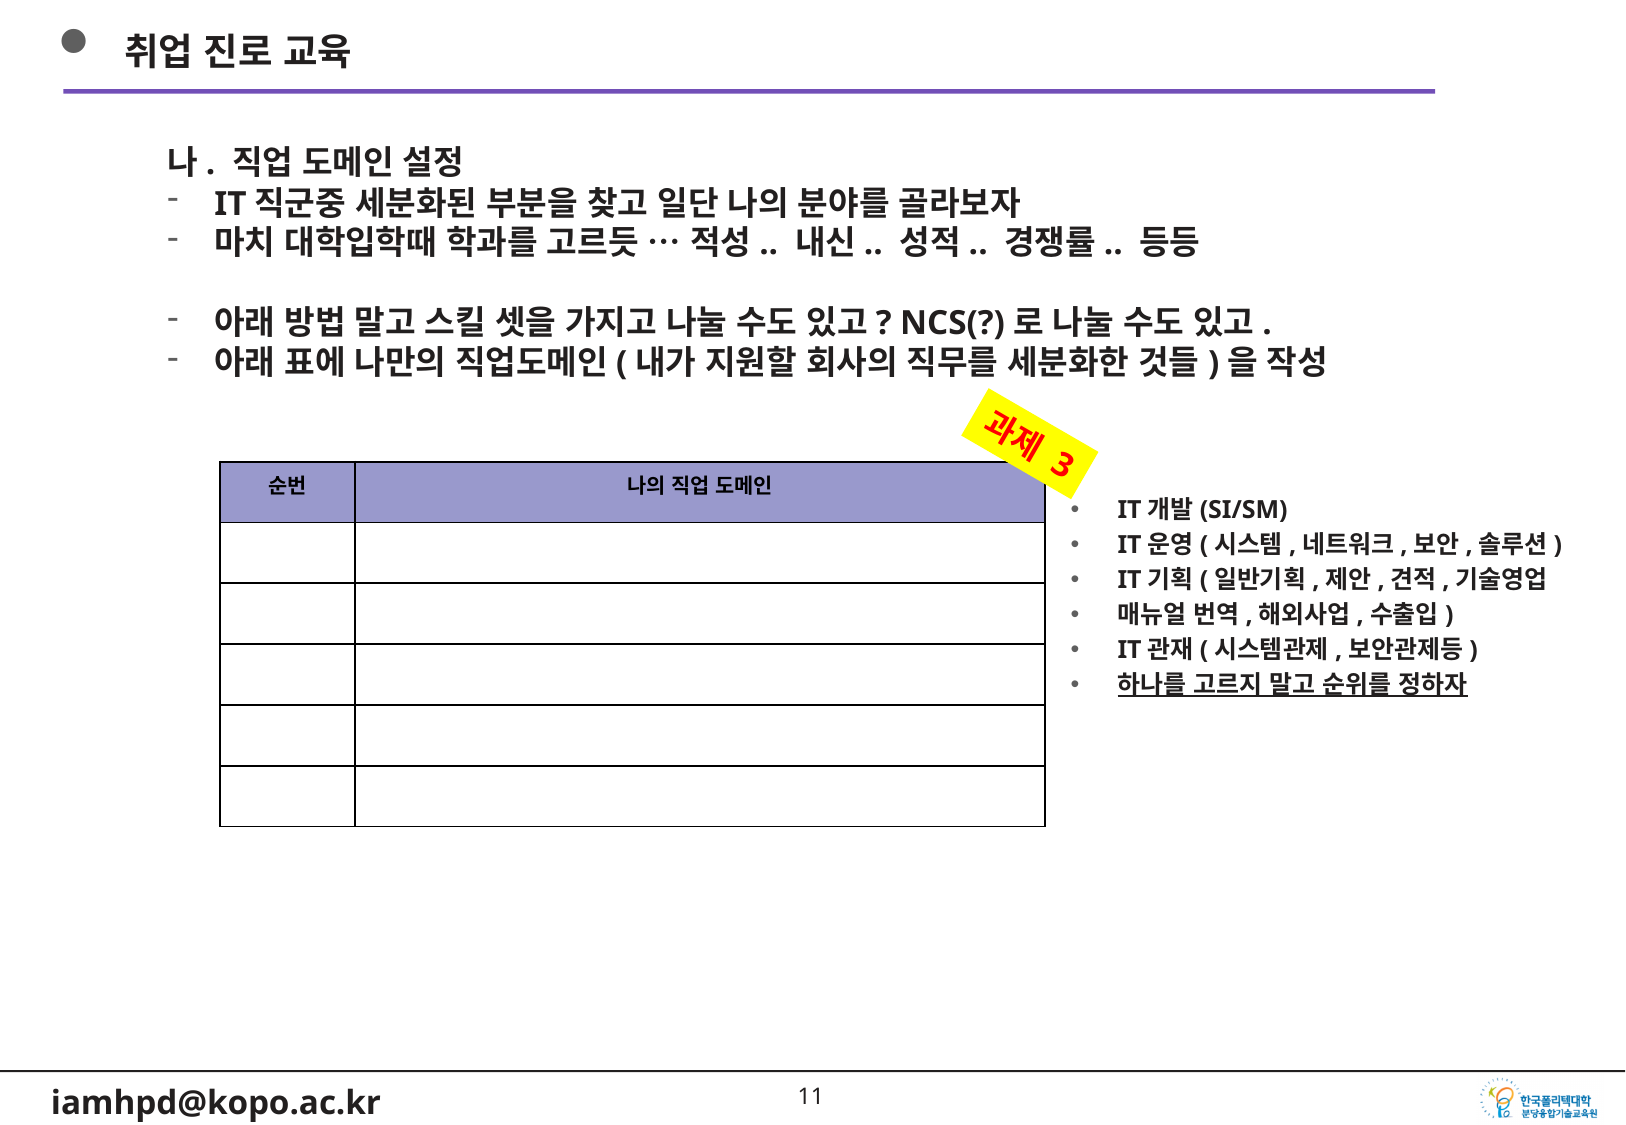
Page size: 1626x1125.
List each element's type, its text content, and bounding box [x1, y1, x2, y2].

table_cell [356, 706, 1044, 765]
table_header 순번 [221, 463, 354, 522]
table_cell [221, 645, 354, 704]
text_box [44, 0, 1604, 114]
table_cell [356, 645, 1044, 704]
table_header 나의 직업 도메인 [356, 463, 1044, 522]
table_cell [221, 767, 354, 826]
table_cell [356, 767, 1044, 826]
table_cell [221, 584, 354, 643]
table_cell [356, 584, 1044, 643]
table_cell [356, 523, 1044, 582]
text_box 나. 직업 도메인 설정 IT직군중 세분화된 부분을 찾고 일단 나의 분야를 골라보자 마치 대학입학때 학과를 고르듯 … 적성.. 내신.. 성적.. 경쟁률.. 등등 아래 방법 말고 스킬 셋을 가지고 나눌 수도 있고? NCS(?)로 나눌 수도 있고. 아래 표에 나만의 직업도메인(내가 지원할 회사의 직무를 세분화한 것들)을 작성 [152, 134, 1470, 213]
picture [1476, 1073, 1604, 1125]
table_cell [221, 523, 354, 582]
text_box IT개발(SI/SM) IT운영(시스템,네트워크,보안,솔루션) IT기획(일반기획,제안,견적,기술영업 매뉴얼 번역,해외사업,수출입) IT관재(시스템관제,보안관제등) 하나를 고르지 말고 순위를 정하자 [1055, 486, 1577, 706]
text_box 10 [765, 1072, 857, 1123]
text_box 과제 3 [961, 388, 1099, 500]
text_box [102, 241, 1625, 317]
text_box 취업 진로 교육 [109, 20, 605, 93]
table_cell [221, 706, 354, 765]
